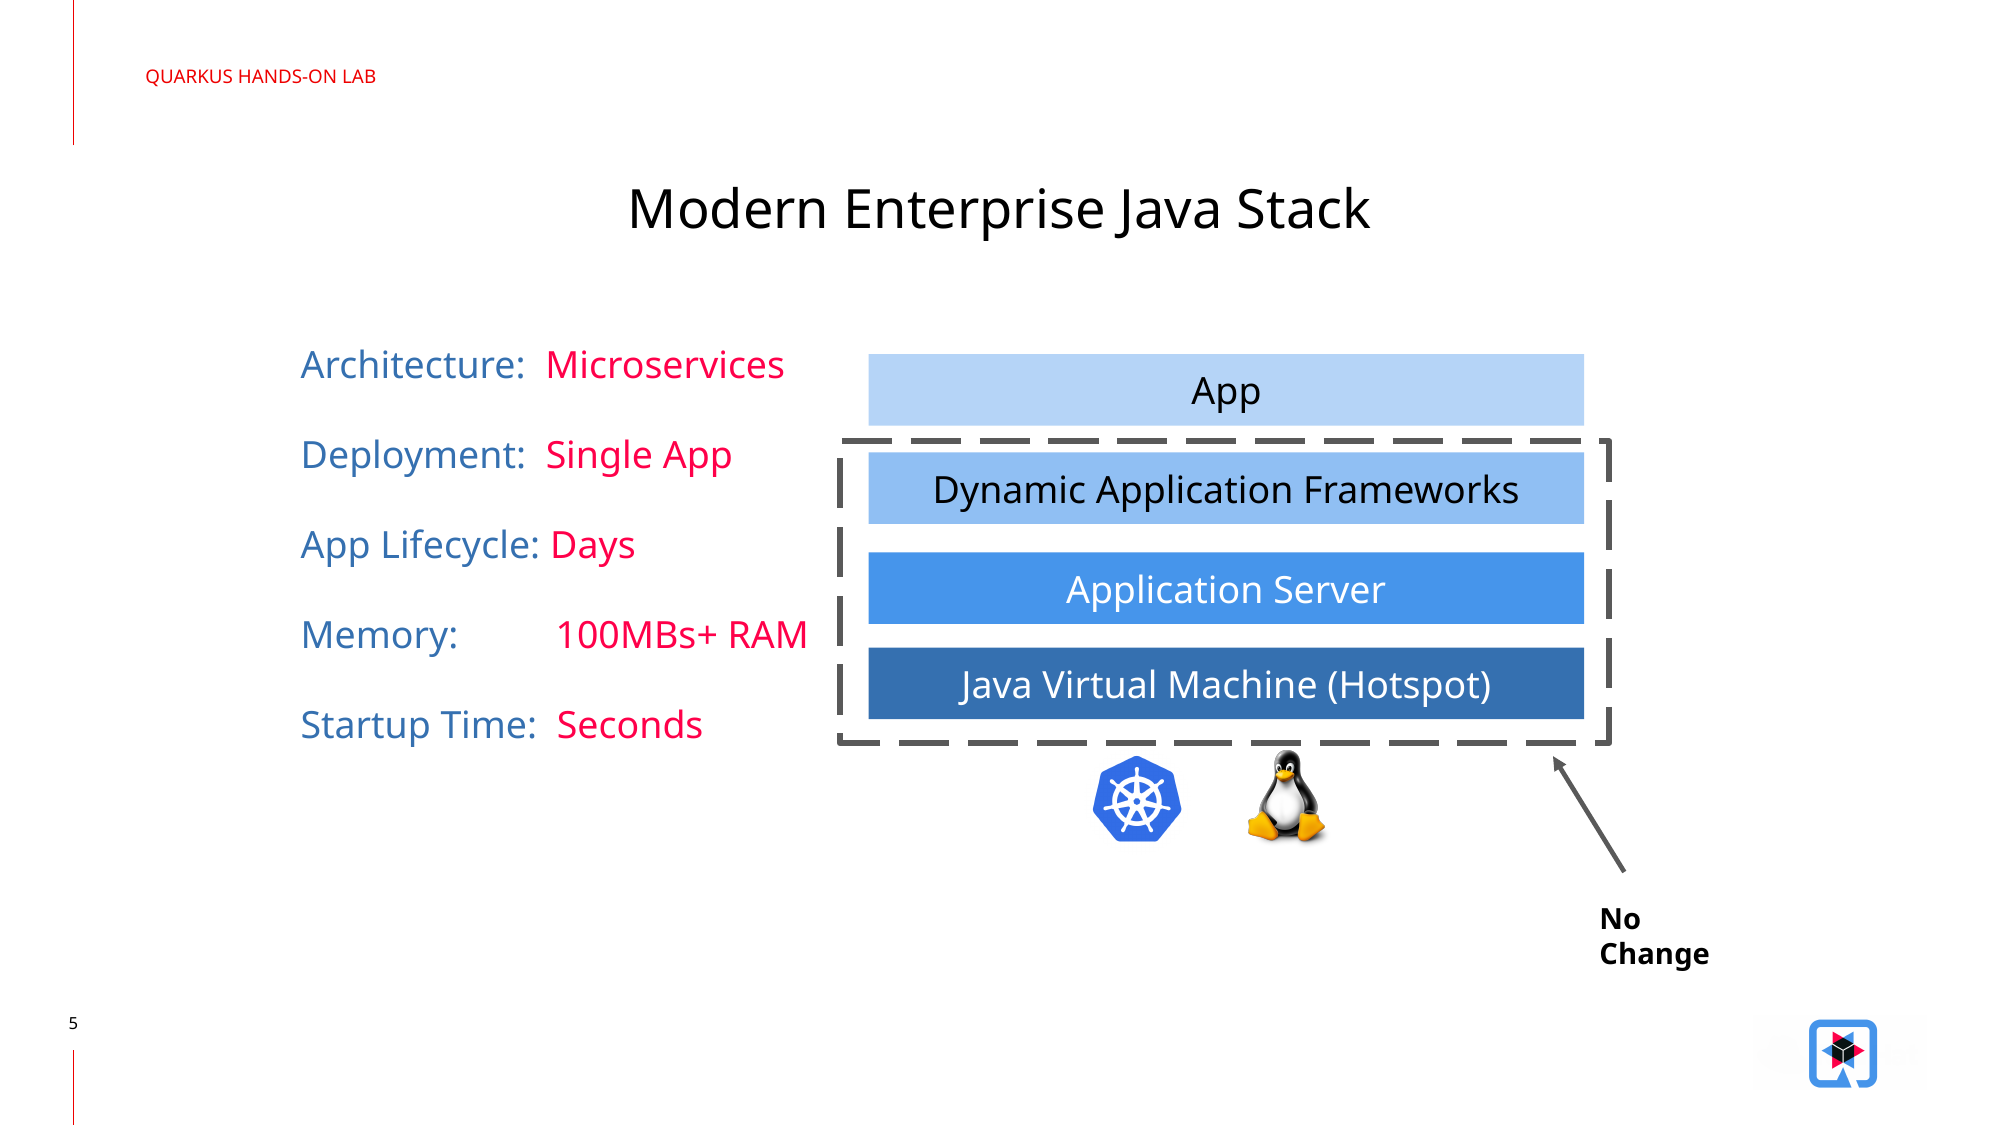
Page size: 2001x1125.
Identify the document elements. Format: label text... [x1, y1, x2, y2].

text_box App [868, 354, 1585, 426]
subtitle QUARKUS HANDS-ON LAB [73, 9, 919, 143]
picture [1078, 742, 1196, 860]
picture [1241, 750, 1332, 851]
text_box Java Virtual Machine (Hotspot) [868, 647, 1585, 720]
picture [1753, 1015, 1927, 1091]
text_box No Change [1584, 885, 1774, 957]
slide_number 5 [13, 1012, 134, 1036]
title Modern Enterprise Java Stack [287, 155, 1713, 314]
text_box Architecture: Microservices Deployment: Single App App Lifecycle: Days Memory: 100MBs+ RAM Startup Time: Seconds [285, 326, 838, 778]
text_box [1552, 755, 1625, 873]
text_box Application Server [868, 552, 1585, 624]
text_box [839, 441, 1610, 743]
text_box Dynamic Application Frameworks [868, 452, 1585, 524]
